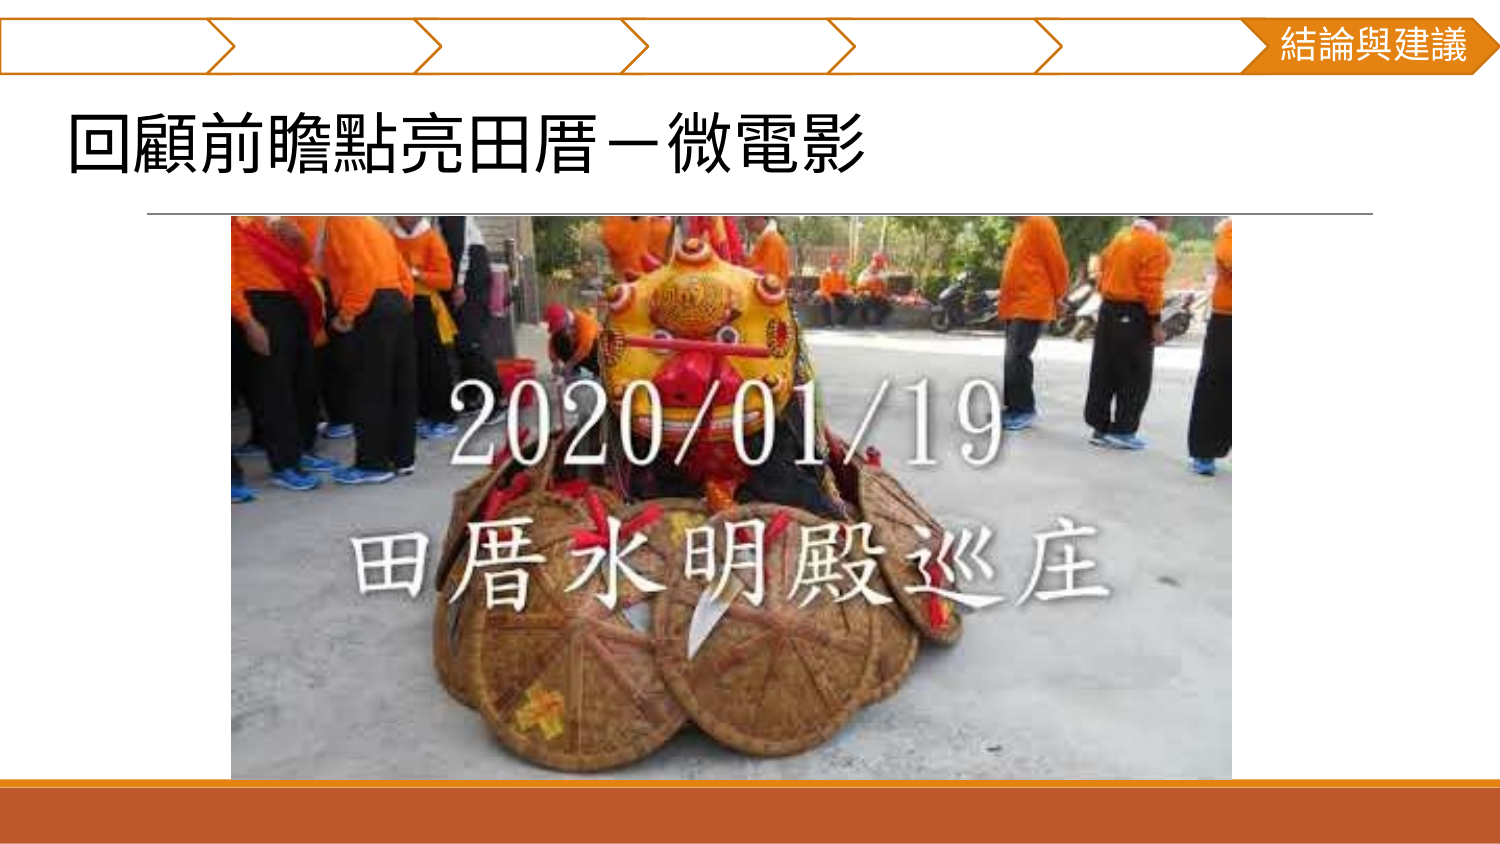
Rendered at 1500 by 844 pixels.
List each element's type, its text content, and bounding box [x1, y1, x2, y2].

title 回顧前瞻點亮田厝－微電影 [51, 99, 1449, 194]
picture [231, 216, 1232, 780]
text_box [0, 18, 1500, 75]
